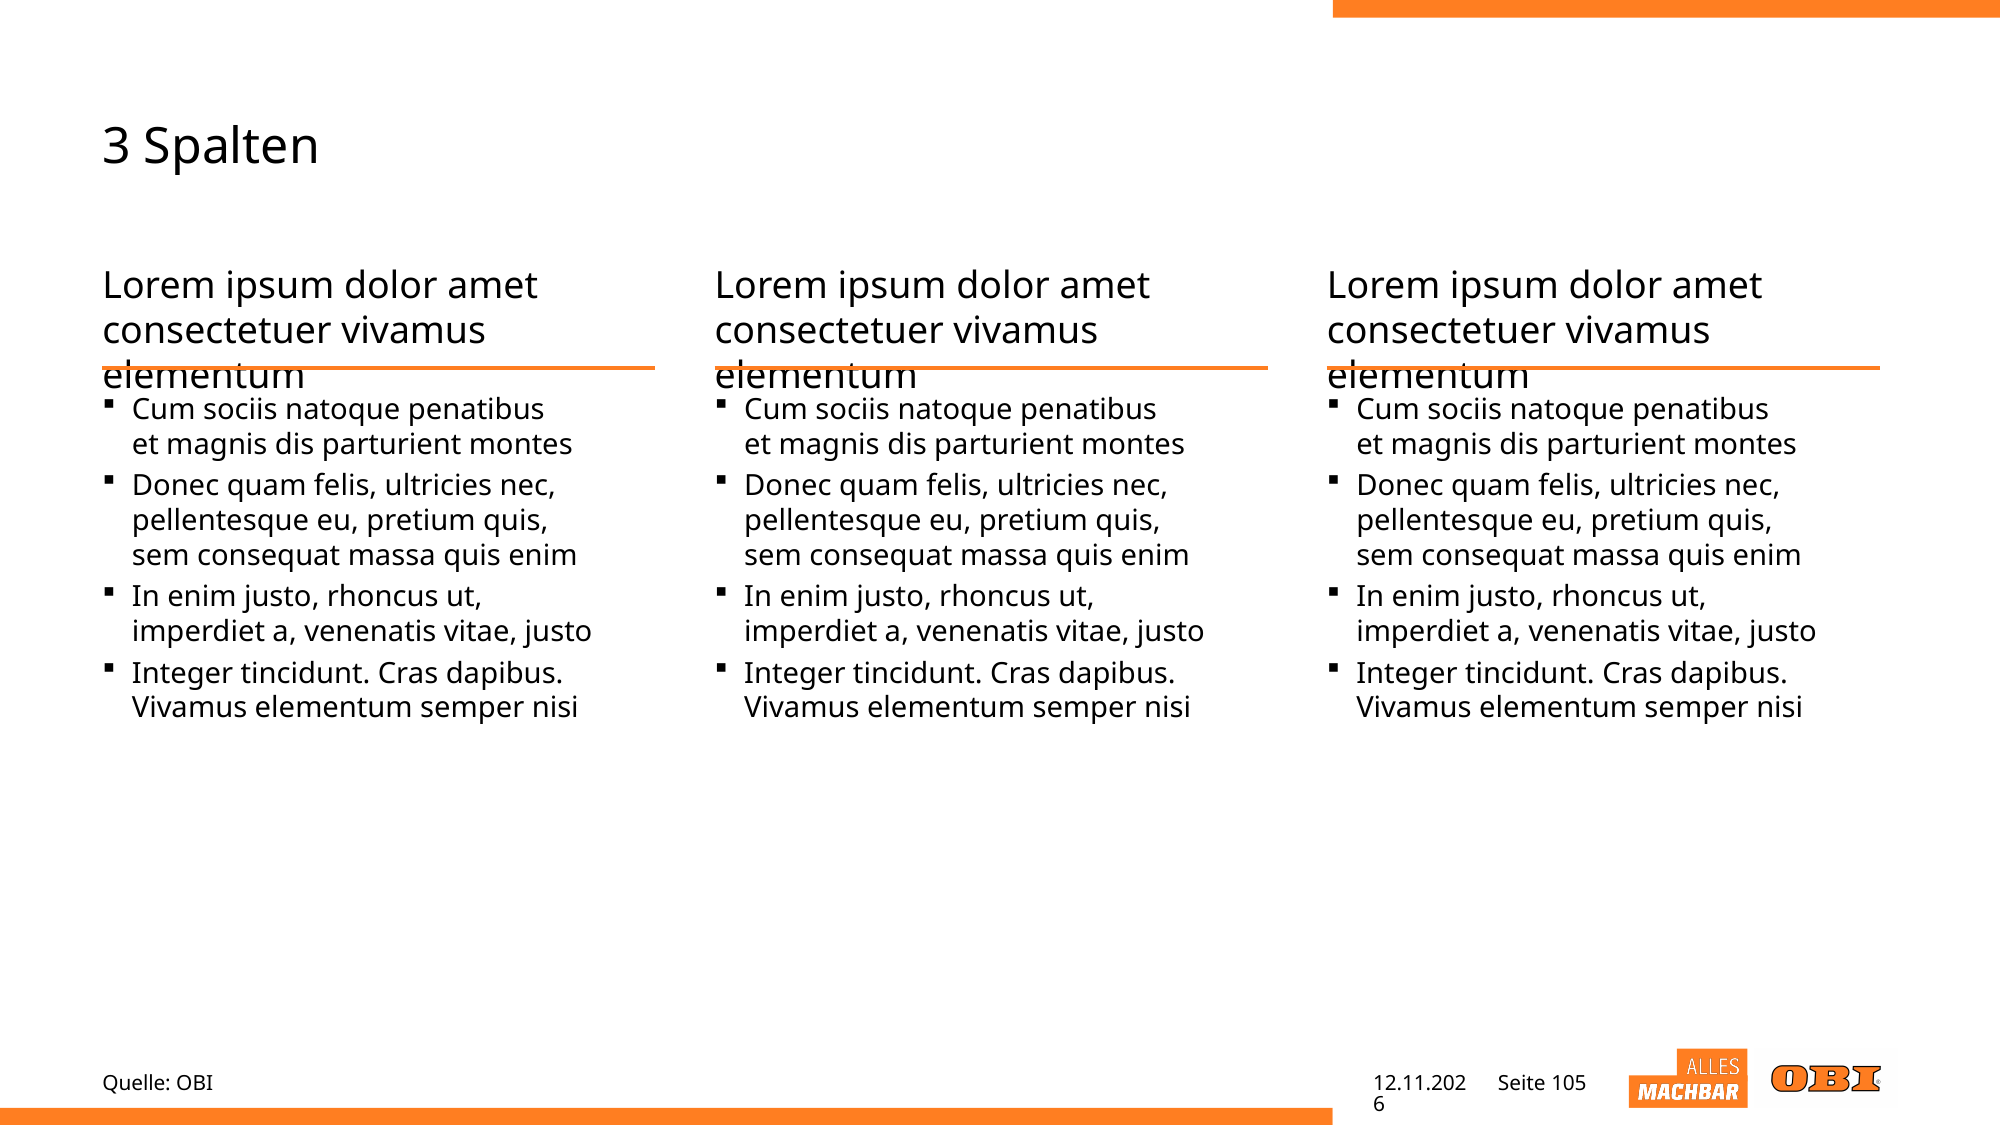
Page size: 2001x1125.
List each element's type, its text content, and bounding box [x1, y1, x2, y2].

text_box Cum sociis natoque penatibus et magnis dis parturient montes Donec quam felis, ultricies nec, pellentesque eu, pretium quis, sem consequat massa quis enim In enim justo, rhoncus ut, imperdiet a, venenatis vitae, justo Integer tincidunt. Cras dapibus. Vivamus elementum semper nisi [714, 390, 1268, 724]
footer Quelle: OBI [102, 1071, 1271, 1097]
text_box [102, 261, 656, 368]
picture [1754, 1048, 1898, 1107]
text_box Cum sociis natoque penatibus et magnis dis parturient montes Donec quam felis, ultricies nec, pellentesque eu, pretium quis, sem consequat massa quis enim In enim justo, rhoncus ut, imperdiet a, venenatis vitae, justo Integer tincidunt. Cras dapibus. Vivamus elementum semper nisi [1326, 390, 1880, 724]
title 3 Spalten [102, 112, 1880, 174]
picture [1638, 1058, 1739, 1100]
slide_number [1373, 1071, 1475, 1097]
text_box Cum sociis natoque penatibus et magnis dis parturient montes Donec quam felis, ultricies nec, pellentesque eu, pretium quis, sem consequat massa quis enim In enim justo, rhoncus ut, imperdiet a, venenatis vitae, justo Integer tincidunt. Cras dapibus. Vivamus elementum semper nisi [102, 390, 656, 724]
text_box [714, 261, 1268, 368]
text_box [1326, 261, 1880, 368]
slide_number Seite 105 [1497, 1071, 1588, 1097]
